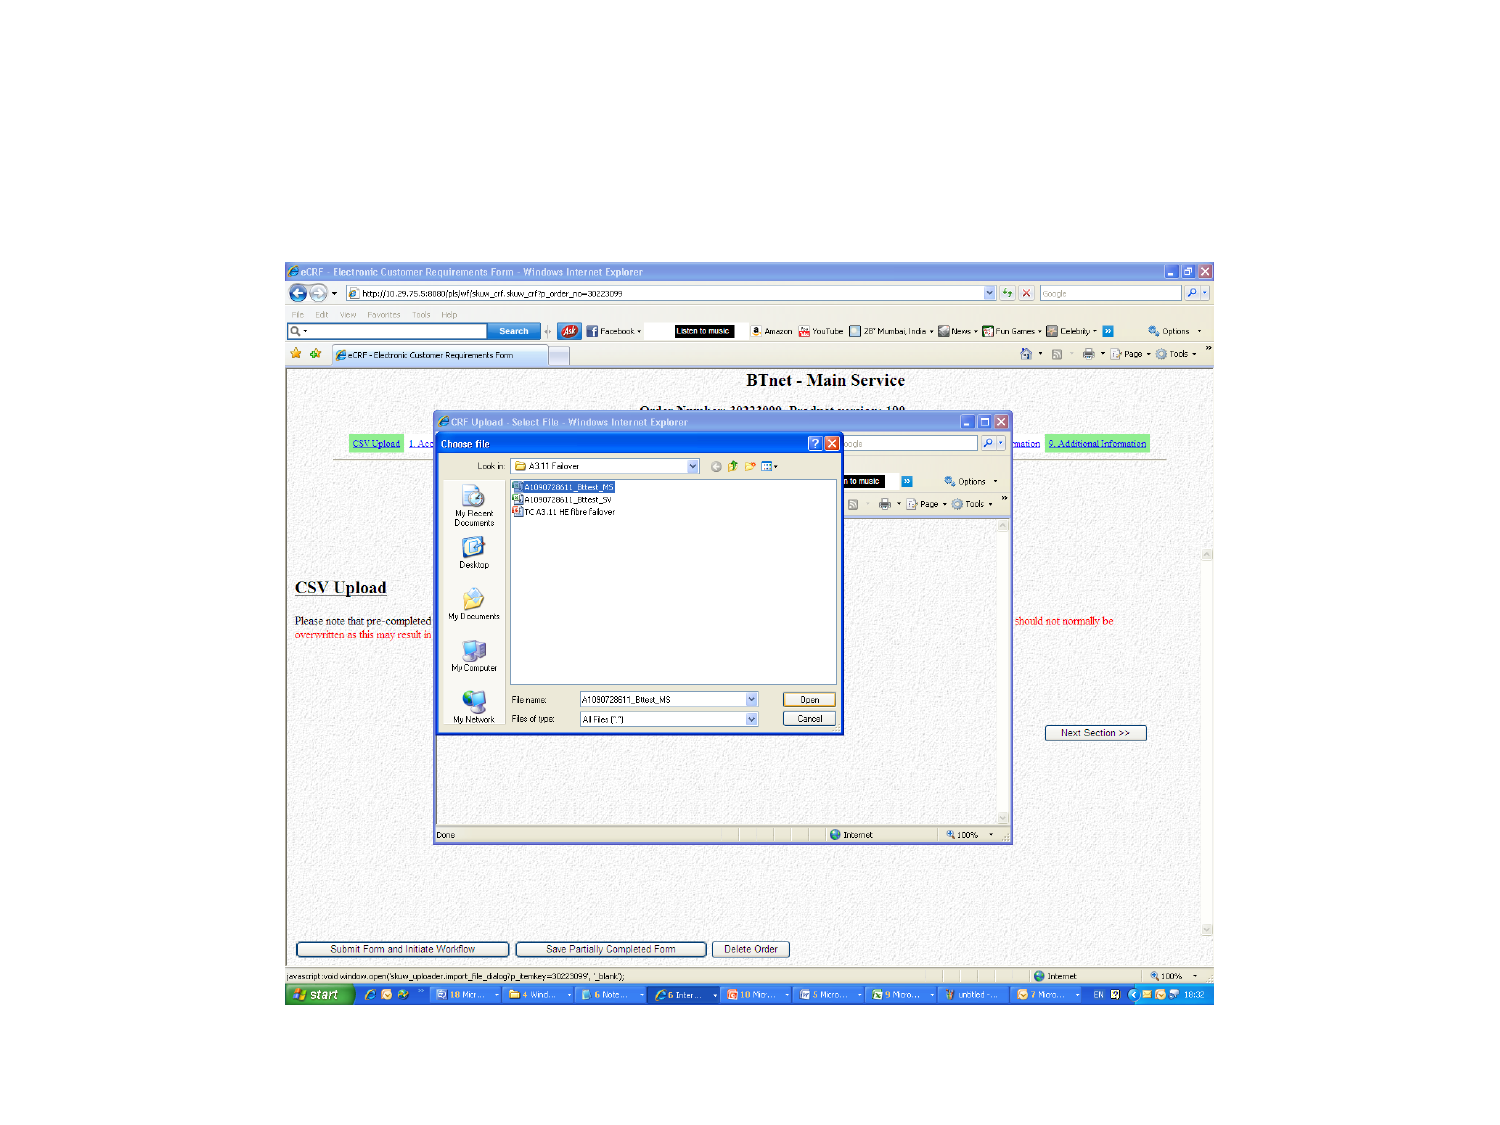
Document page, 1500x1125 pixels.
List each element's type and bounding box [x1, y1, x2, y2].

list [285, 262, 1215, 1006]
